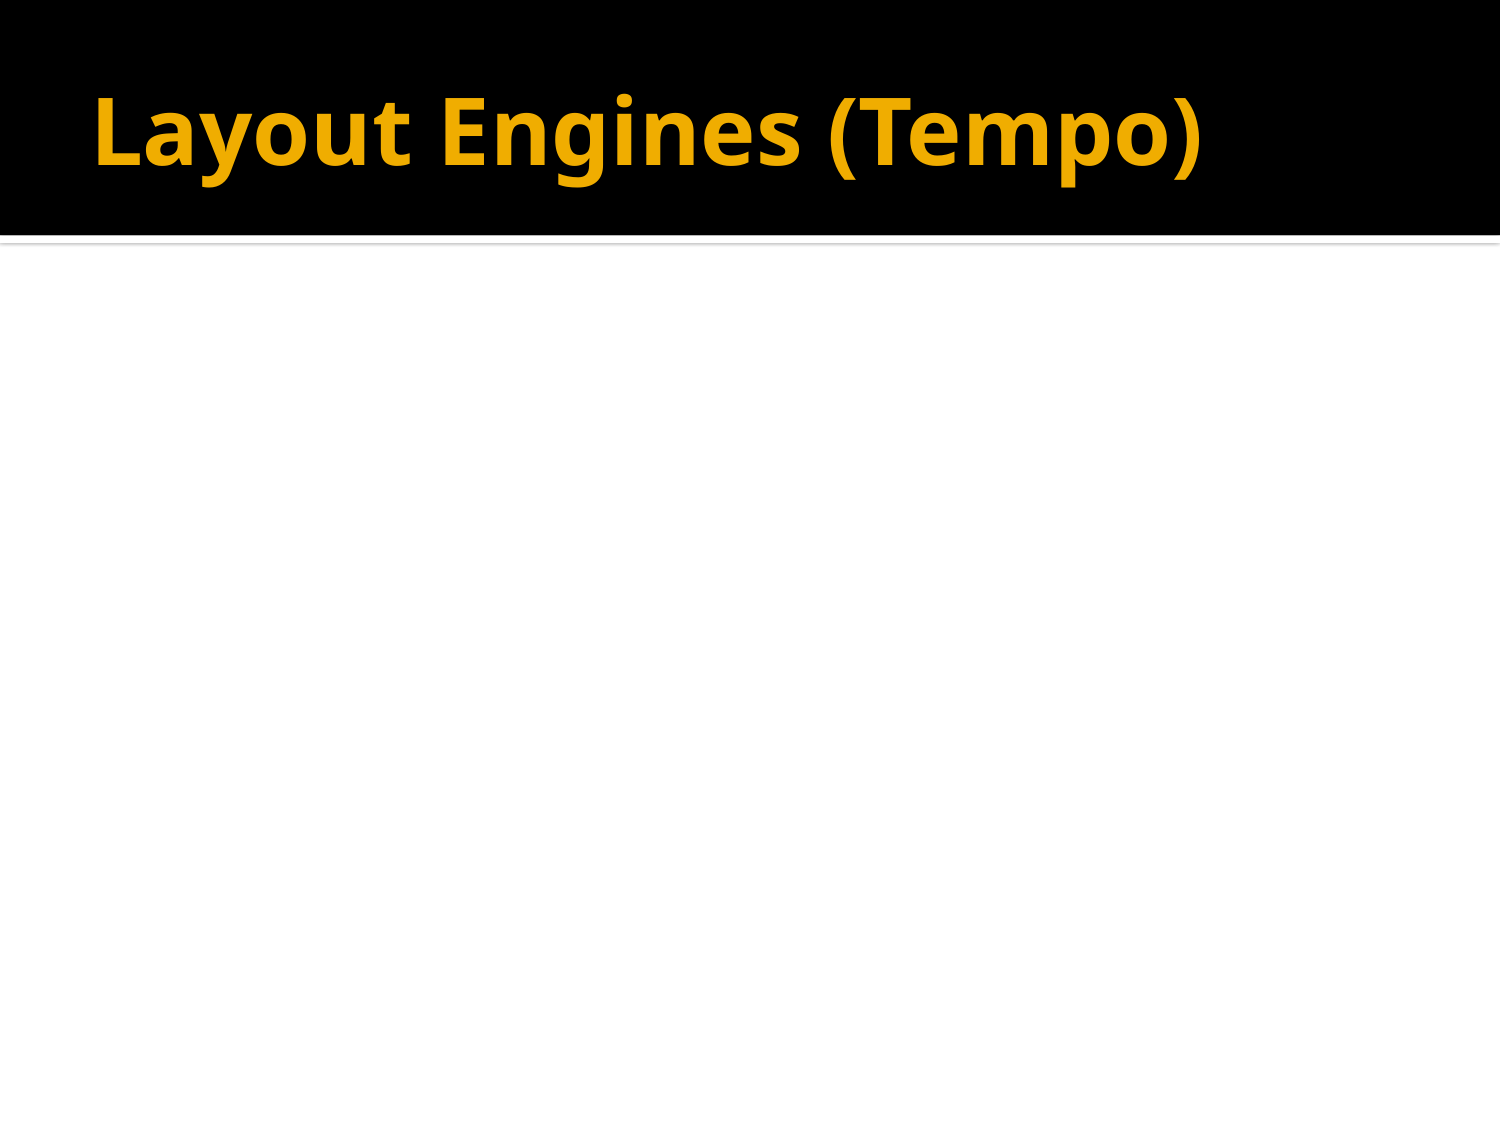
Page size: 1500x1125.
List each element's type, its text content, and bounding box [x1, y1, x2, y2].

title Layout Engines (Tempo) [75, 25, 1425, 231]
